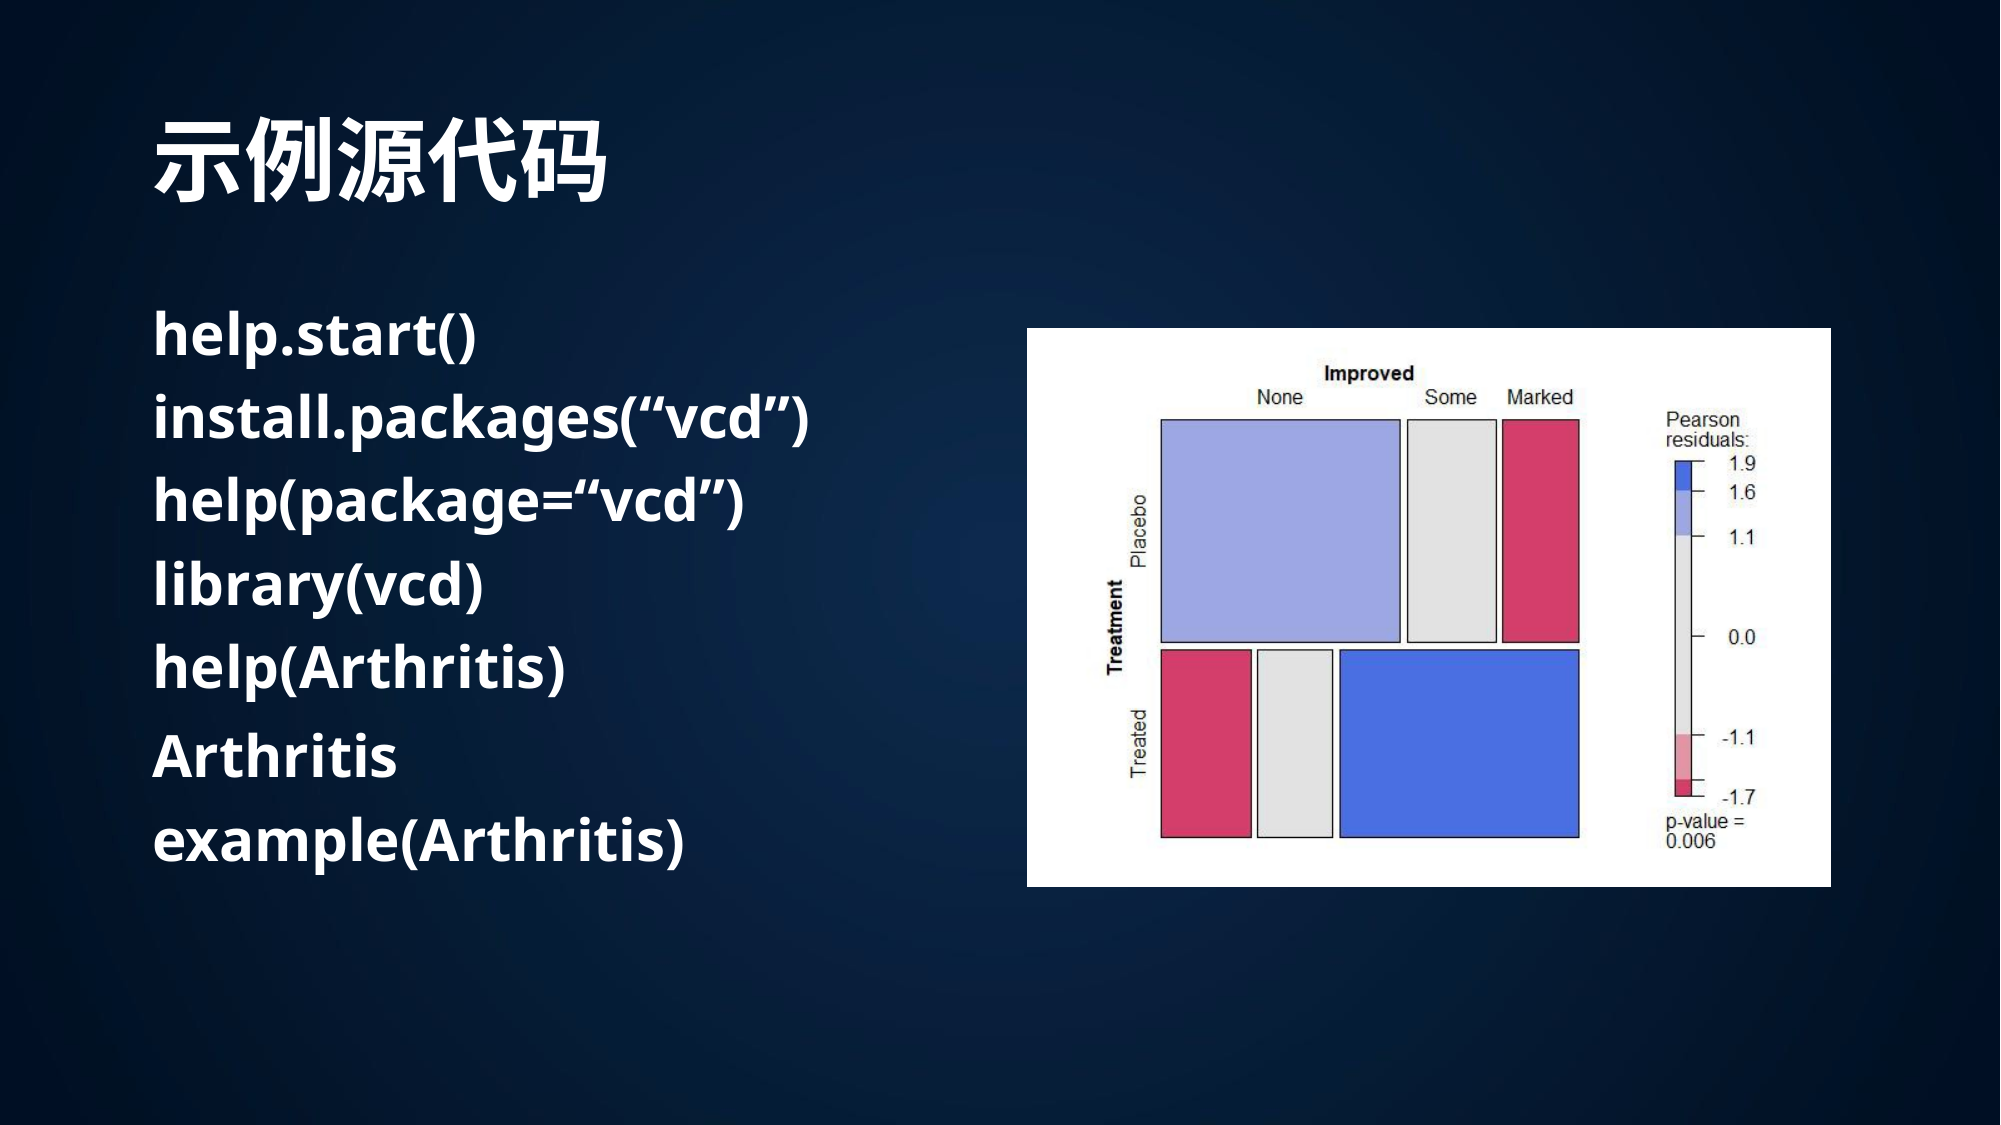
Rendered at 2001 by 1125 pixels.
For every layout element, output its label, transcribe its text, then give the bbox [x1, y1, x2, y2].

text_box [1027, 328, 1831, 887]
picture [0, 0, 2000, 1125]
title 示例源代码 [150, 100, 614, 281]
text_box help.start() install.packages(“vcd”) help(package=“vcd”) library(vcd) help(Arthritis) Arthritis example(Arthritis) [150, 281, 883, 873]
